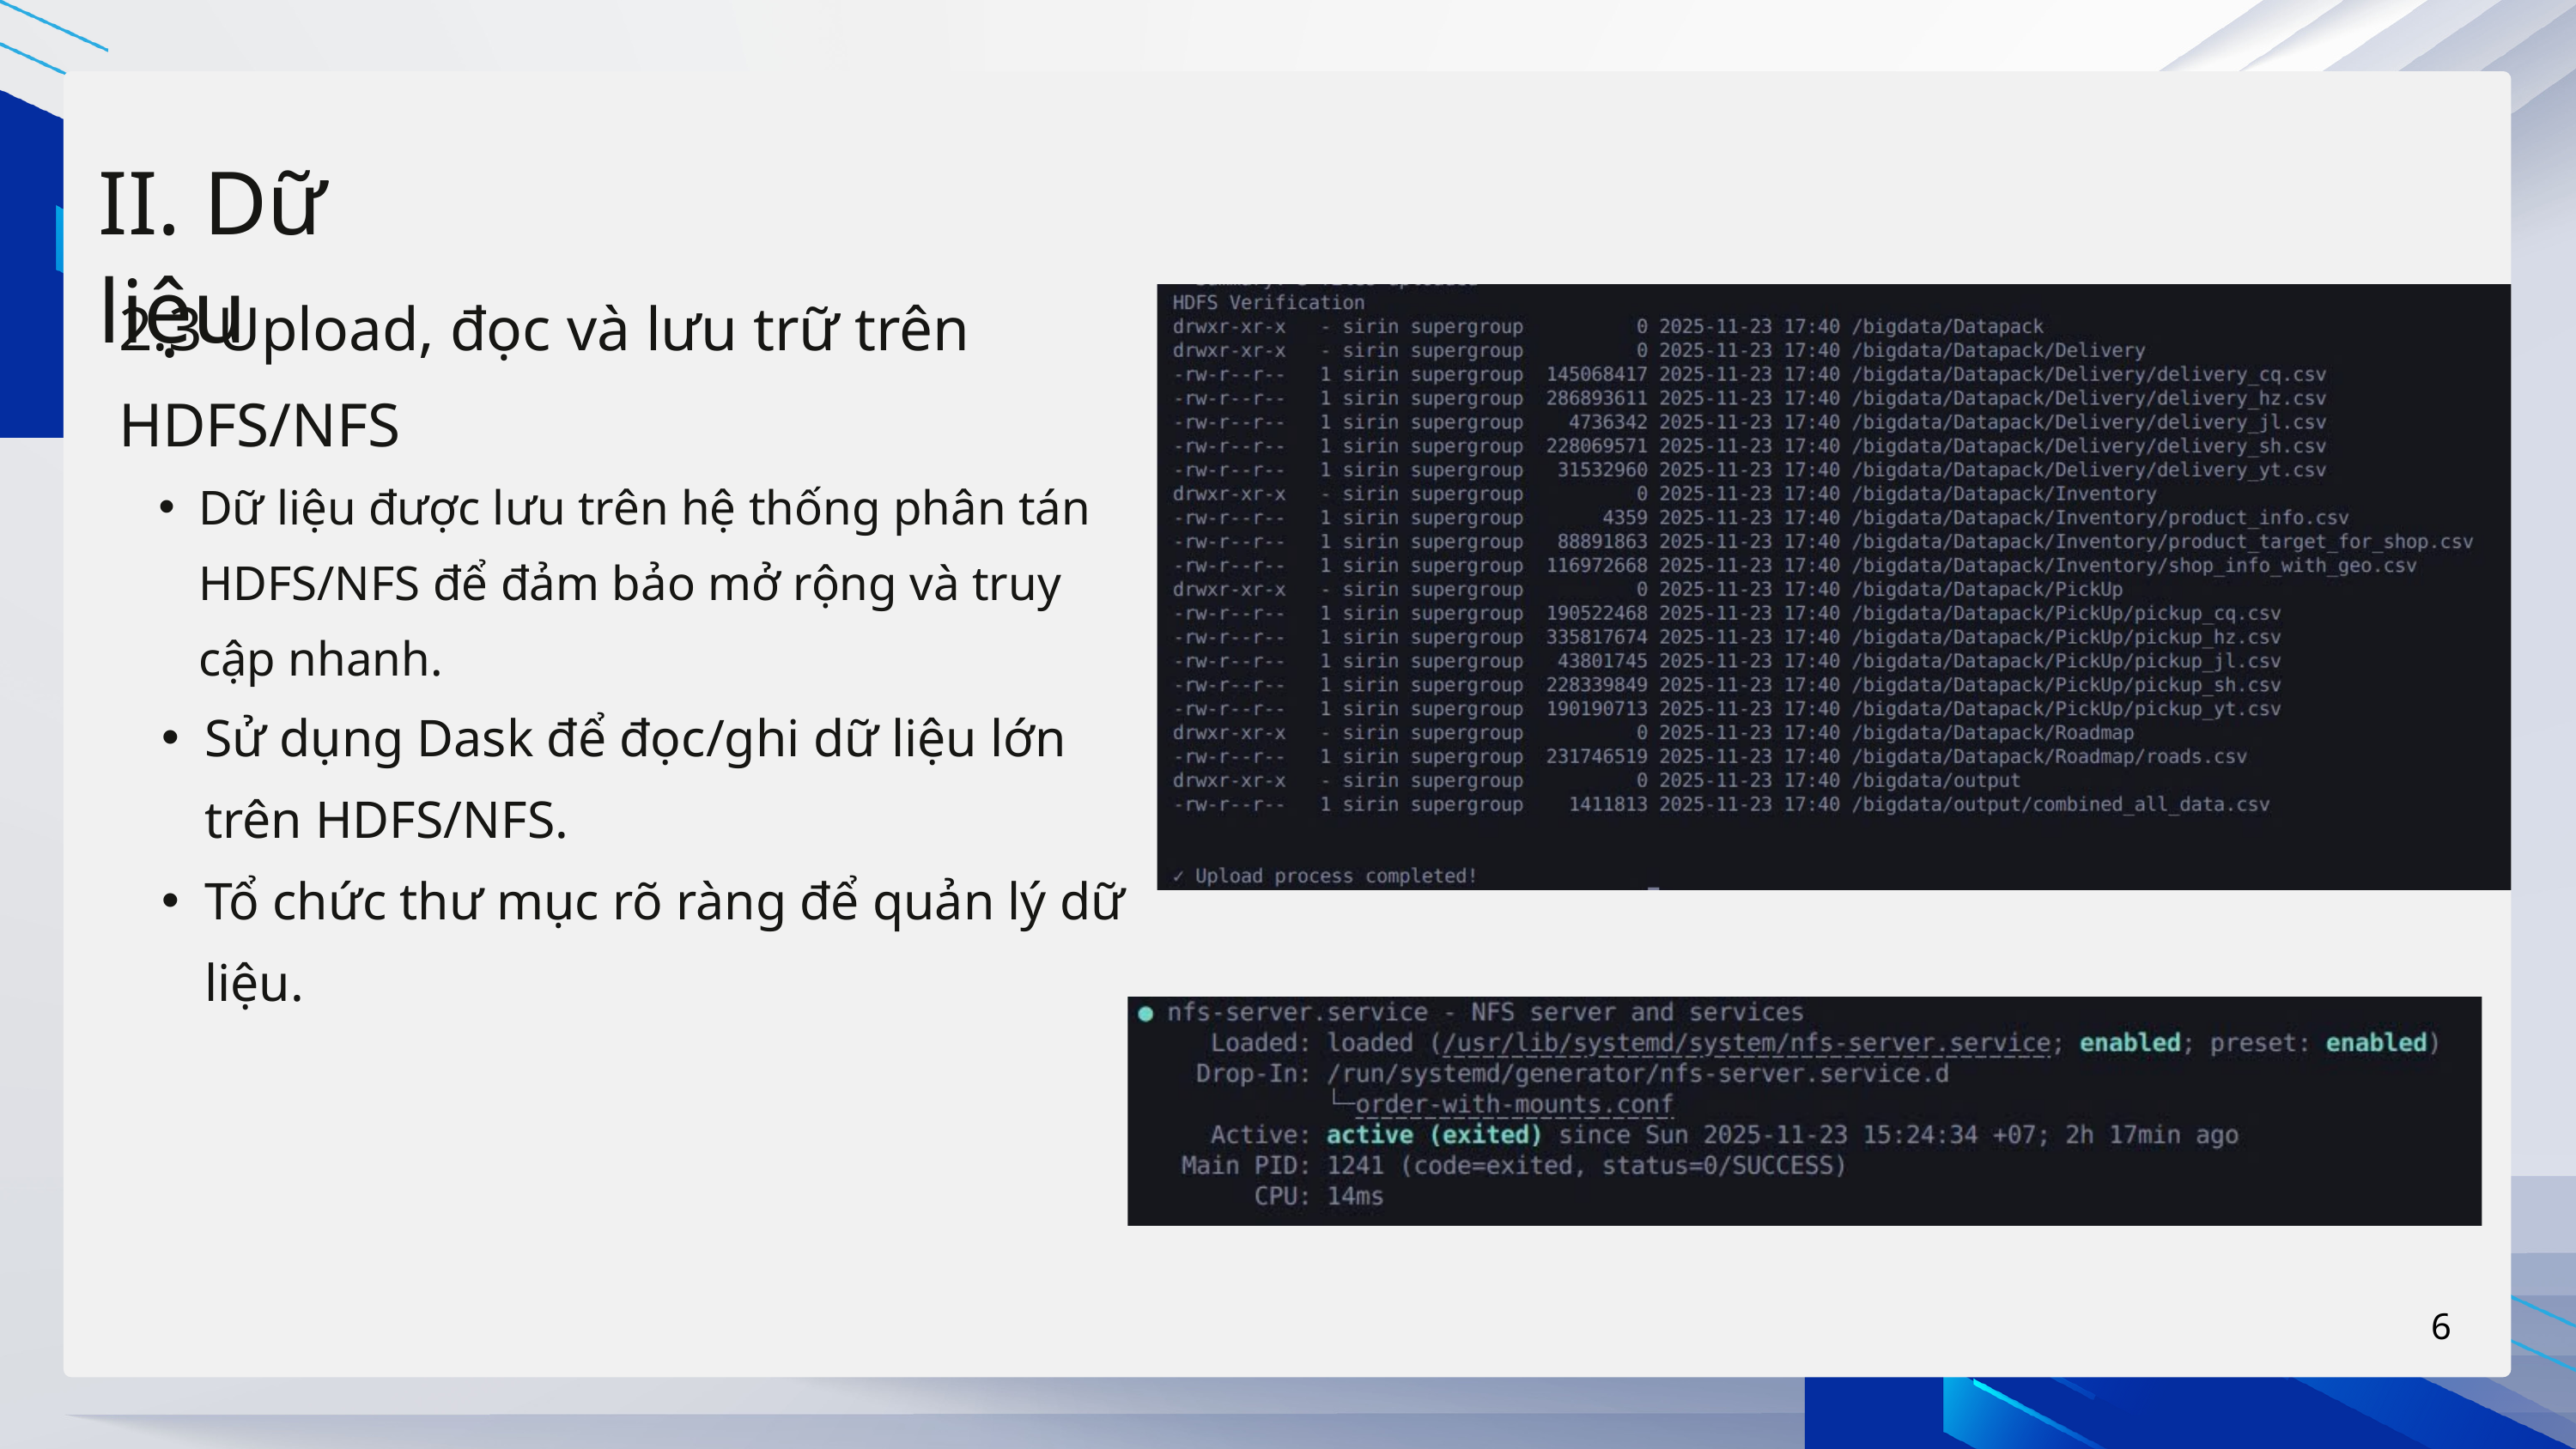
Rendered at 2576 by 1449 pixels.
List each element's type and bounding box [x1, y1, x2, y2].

text_box [0, 0, 748, 438]
text_box [63, 70, 2512, 1378]
text_box [1804, 997, 2576, 1449]
text_box [0, 438, 1804, 1449]
text_box [748, 0, 2576, 997]
